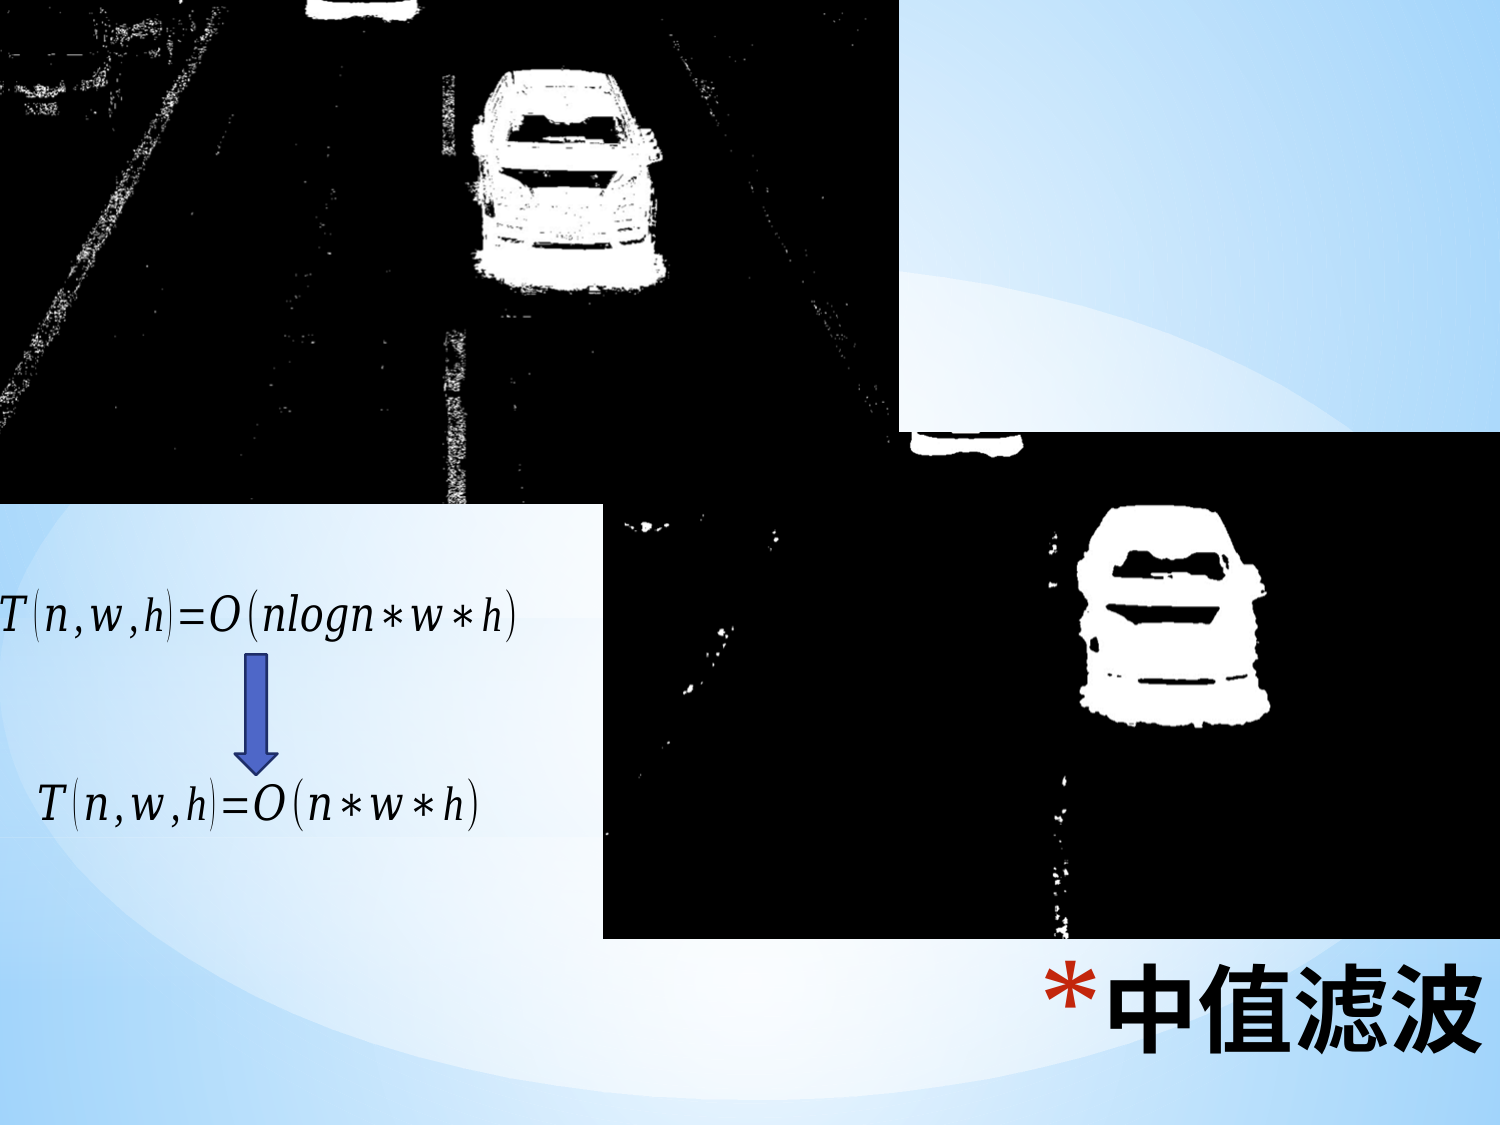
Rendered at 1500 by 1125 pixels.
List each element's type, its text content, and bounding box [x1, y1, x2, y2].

picture [0, 0, 1500, 939]
text_box [233, 653, 279, 776]
title 中值滤波 [431, 942, 1500, 1125]
